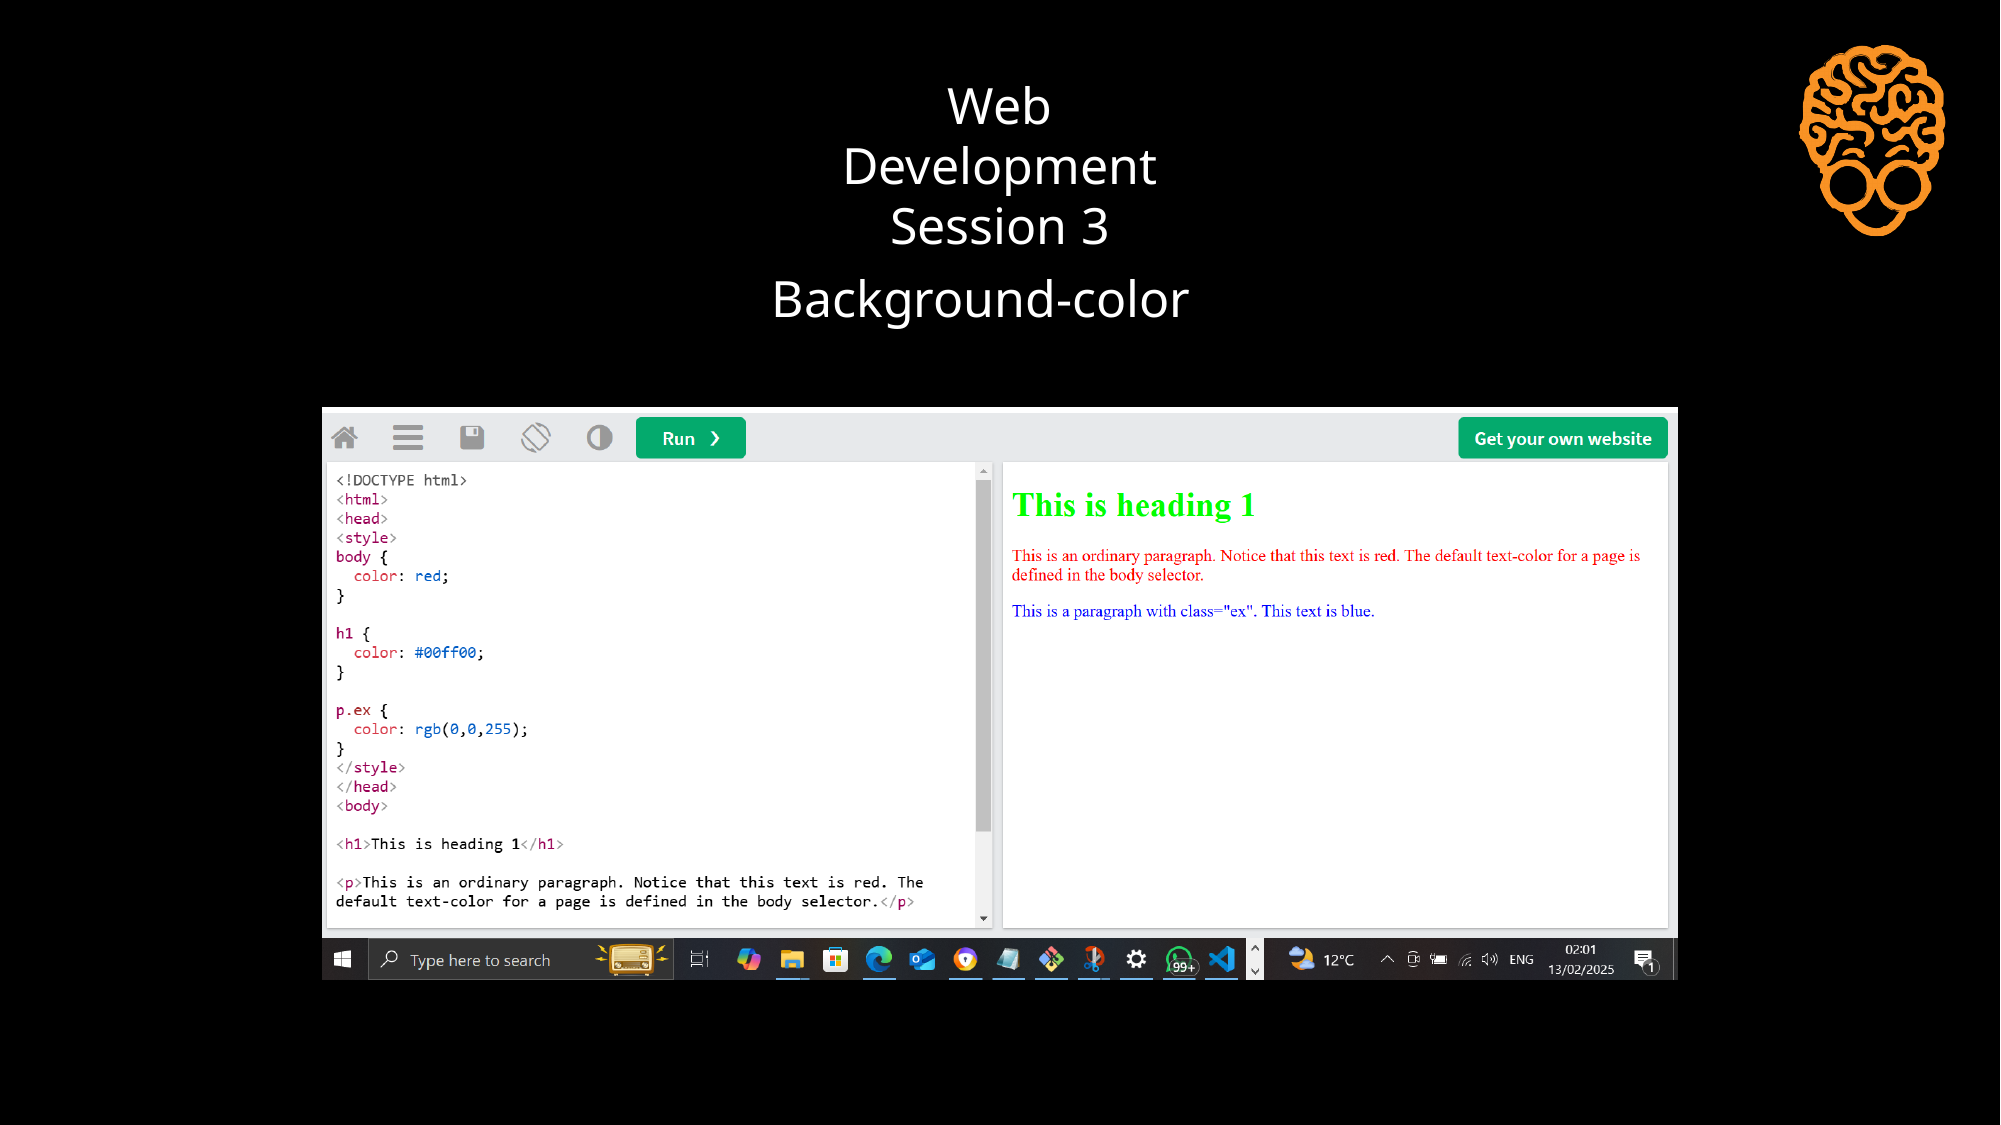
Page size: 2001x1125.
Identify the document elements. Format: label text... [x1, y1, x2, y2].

text_box Web Development Session 3 [782, 66, 1218, 259]
text_box Background-color [699, 259, 1263, 335]
picture [321, 406, 1678, 981]
picture [1753, 25, 2000, 245]
